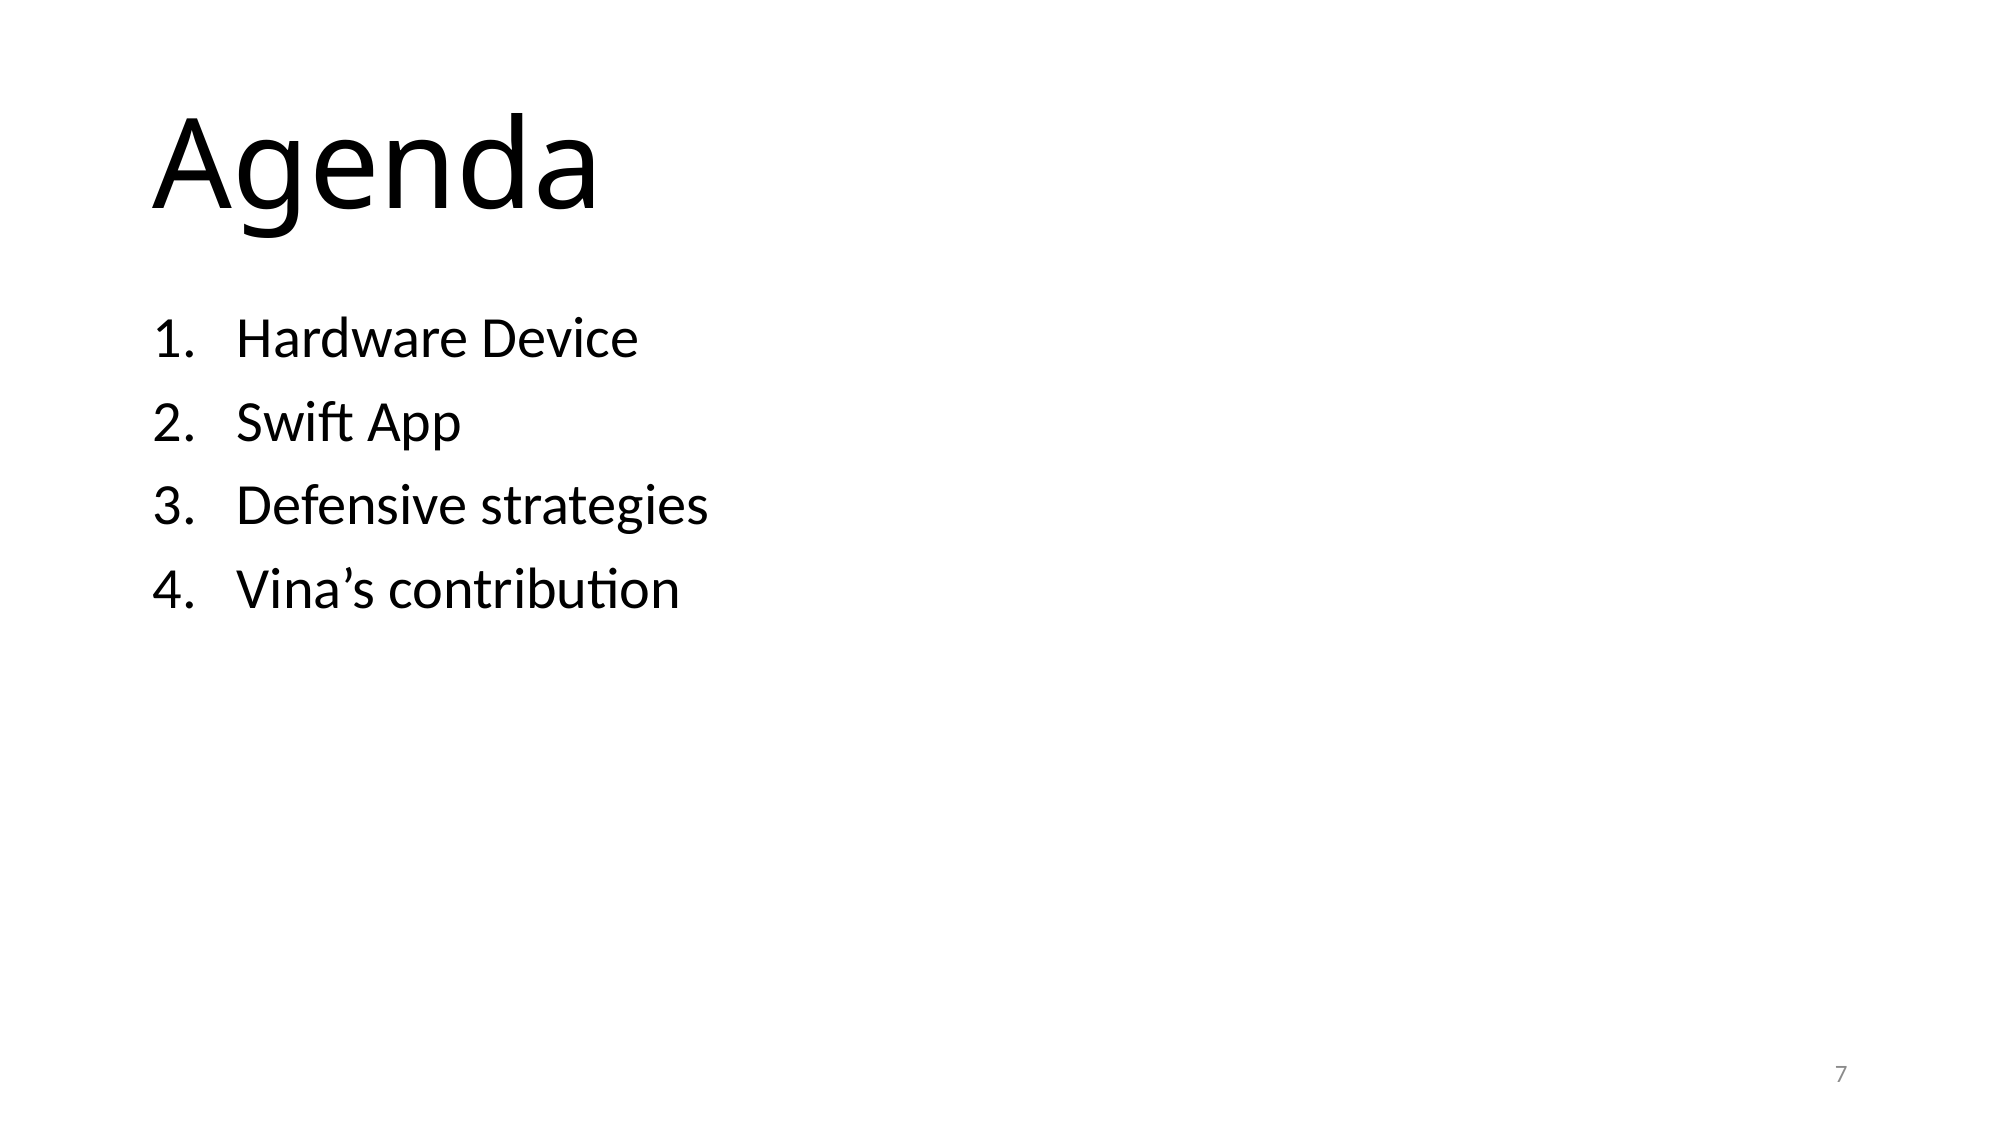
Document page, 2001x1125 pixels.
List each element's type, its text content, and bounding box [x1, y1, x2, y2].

title Agenda [137, 59, 1863, 278]
list Hardware Device Swift App Defensive strategies Vina’s contribution [137, 299, 1863, 1014]
slide_number 7 [1412, 1042, 1863, 1103]
